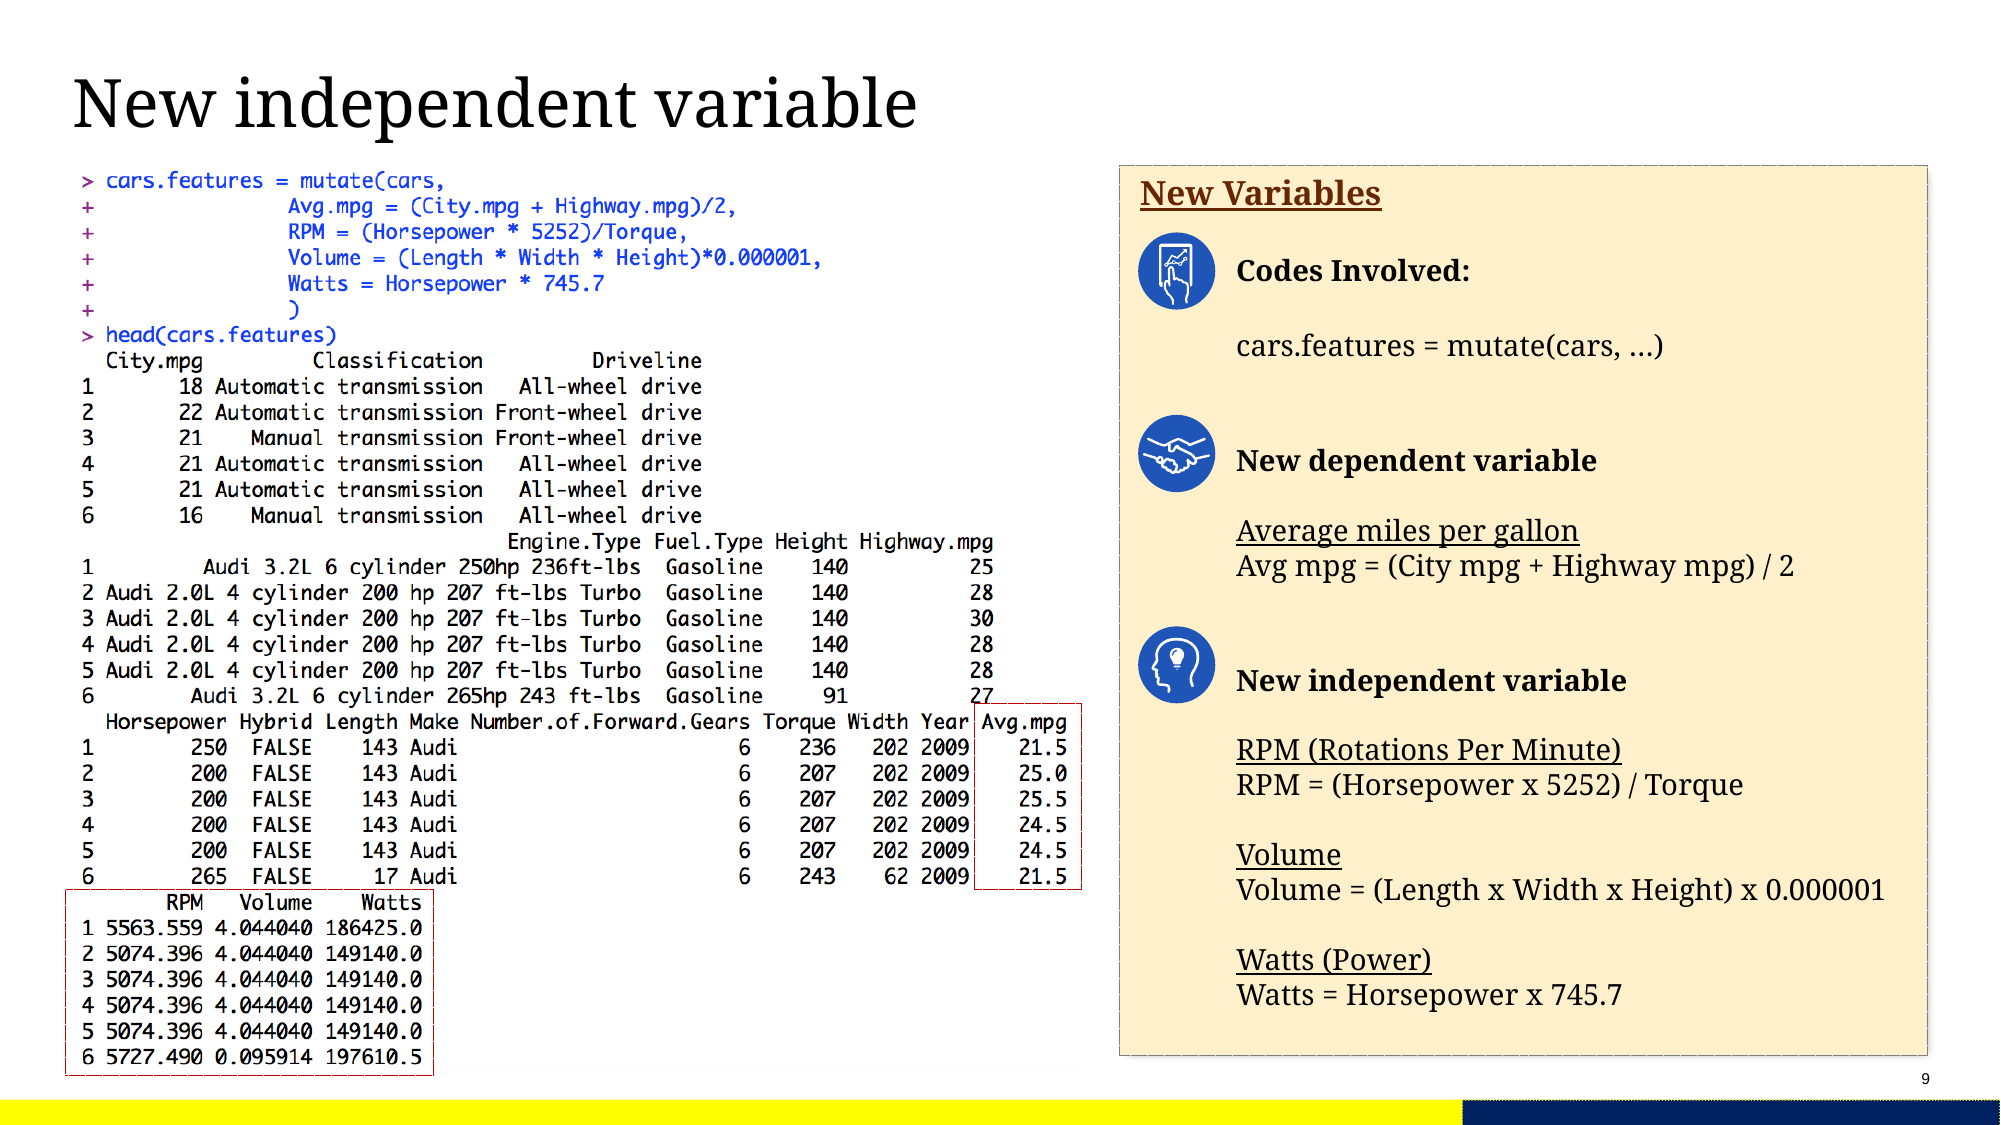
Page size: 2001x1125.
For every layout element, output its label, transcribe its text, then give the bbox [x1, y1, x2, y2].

title New independent variable [72, 72, 1928, 301]
text_box [35, 1055, 190, 1095]
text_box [1137, 231, 1216, 311]
slide_number 9 [1640, 1065, 1931, 1088]
text_box New Variables Codes Involved: cars.features = mutate(cars, …) New dependent variable Average miles per gallon Avg mpg = (City mpg + Highway mpg) / 2 New independent variable RPM (Rotations Per Minute) RPM = (Horsepower x 5252) / Torque Volume Volume = (Length x Width x Height) x 0.000001 Watts (Power) Watts = Horsepower x 745.7 [1119, 165, 1928, 1056]
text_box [1137, 625, 1216, 704]
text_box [1137, 414, 1216, 493]
text_box [65, 889, 72, 1075]
picture [72, 164, 1083, 1076]
